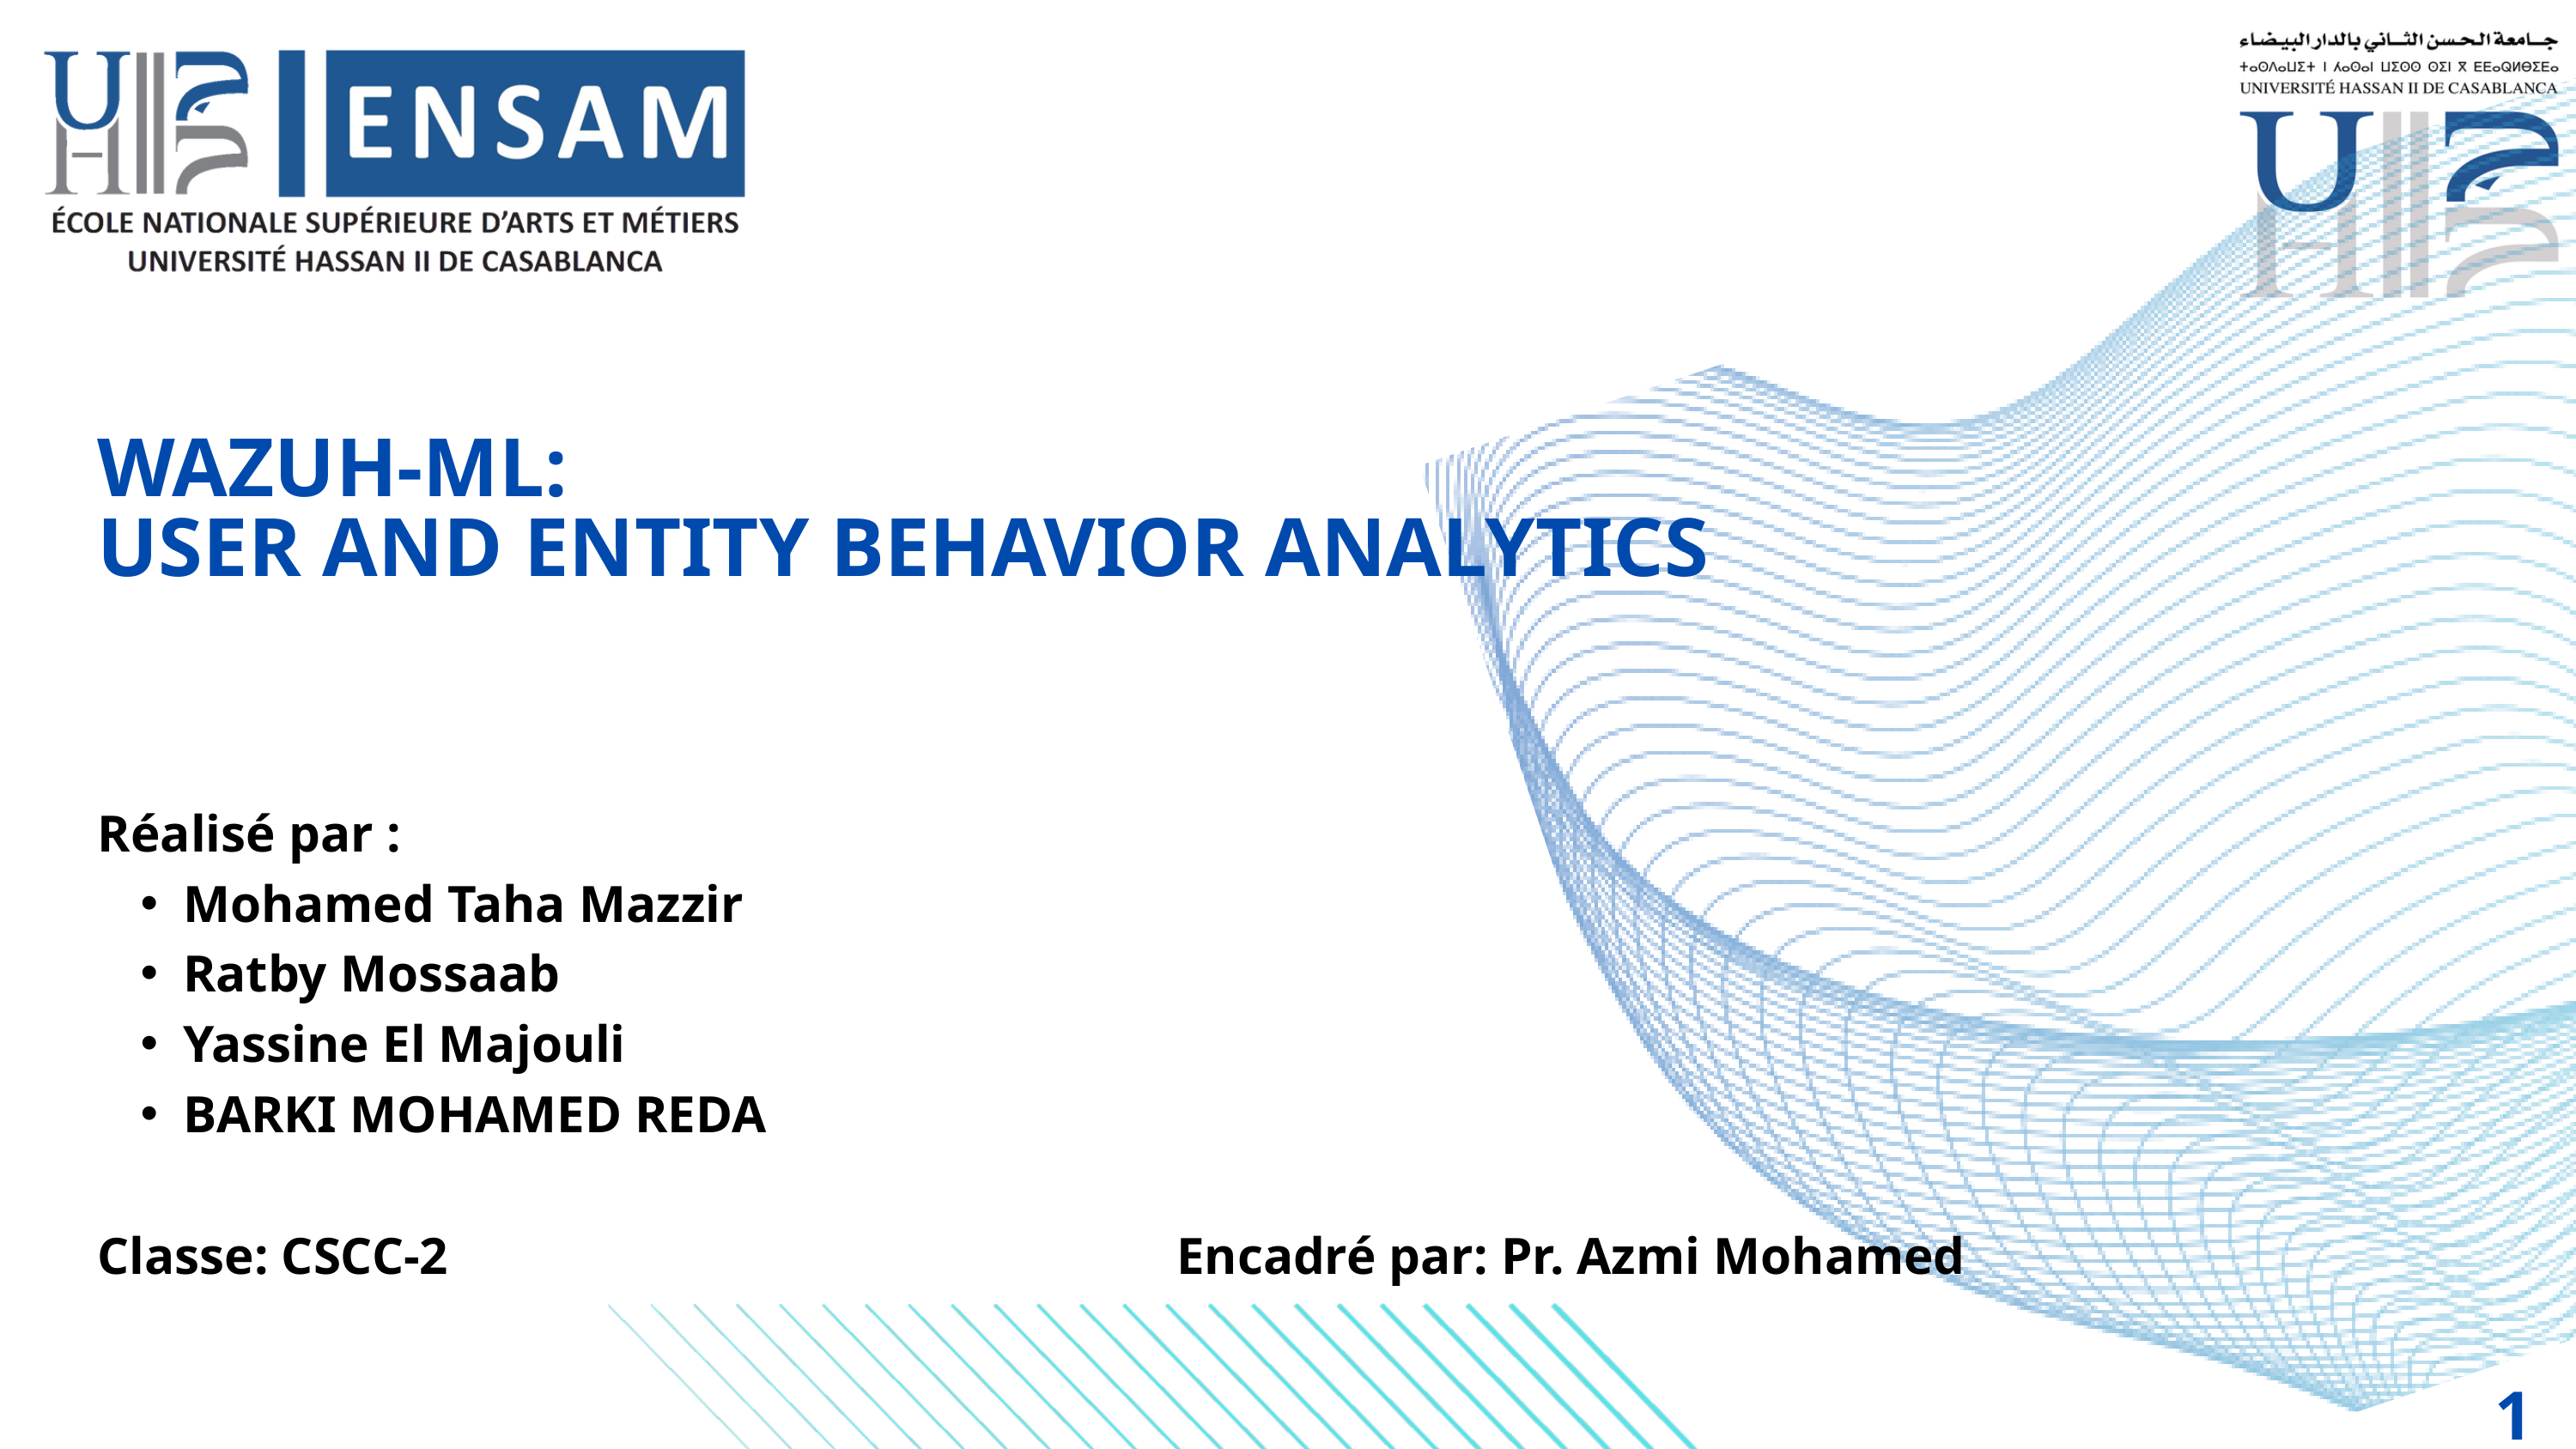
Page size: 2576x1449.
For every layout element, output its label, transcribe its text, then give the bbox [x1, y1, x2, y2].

text_box Réalisé par : Mohamed Taha Mazzir Ratby Mossaab Yassine El Majouli BARKI MOHAMED REDA [97, 791, 915, 1143]
text_box Classe: CSCC-2 [97, 1214, 1142, 1284]
text_box [2220, 5, 2576, 197]
text_box [1461, 77, 2576, 1449]
text_box [608, 1303, 1978, 1449]
text_box 1 [2451, 1359, 2576, 1449]
text_box [31, 33, 757, 296]
text_box Encadré par: Pr. Azmi Mohamed [1176, 1214, 2221, 1284]
text_box WAZUH-ML: USER AND ENTITY BEHAVIOR ANALYTICS [97, 433, 1733, 593]
